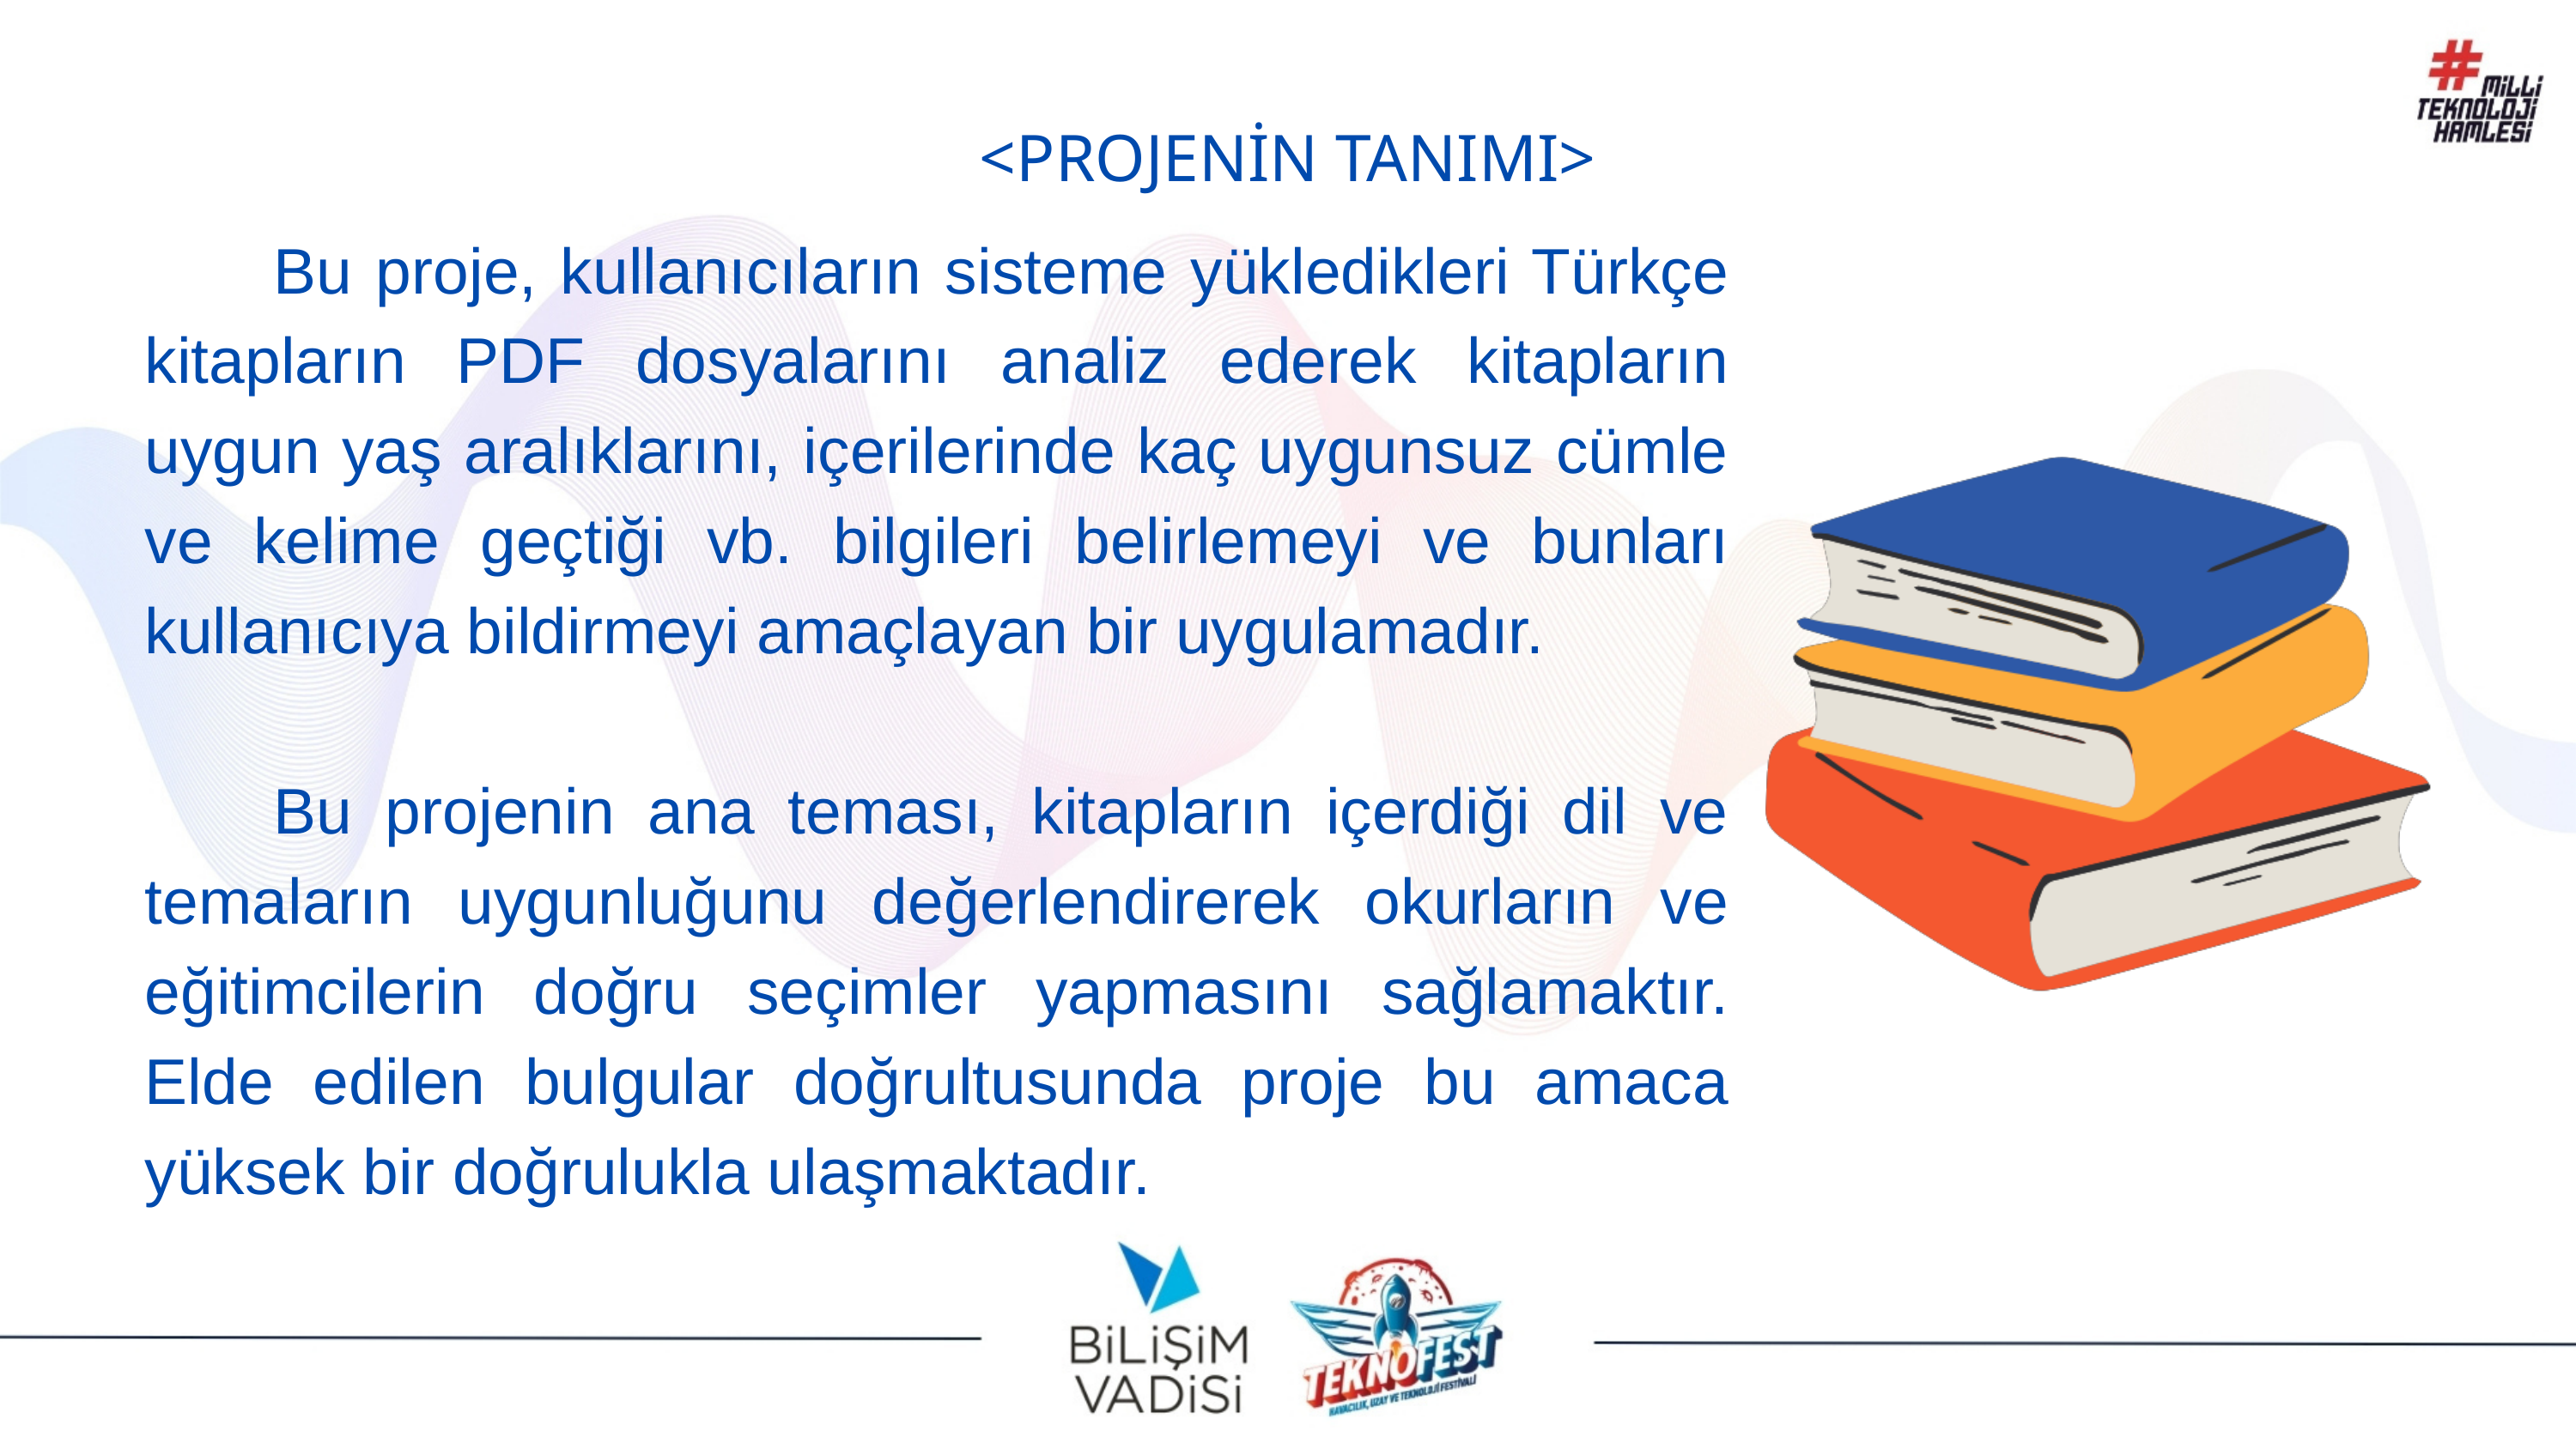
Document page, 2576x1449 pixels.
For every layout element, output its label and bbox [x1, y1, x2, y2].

text_box [0, 0, 2576, 1449]
